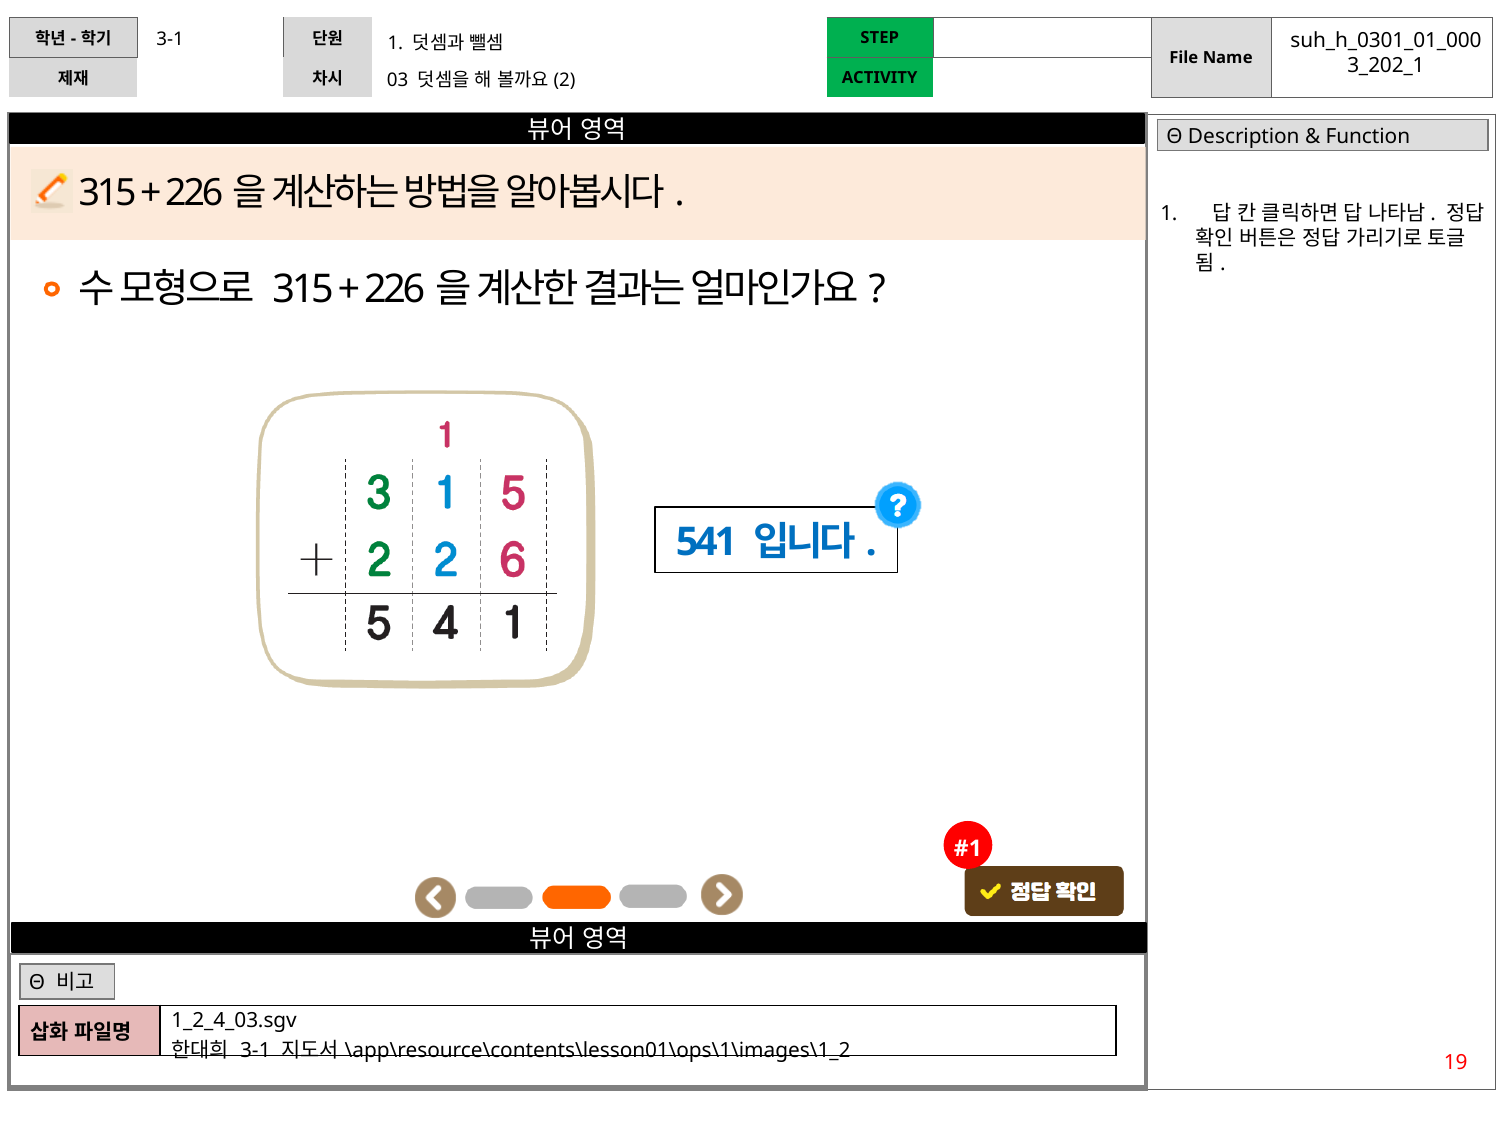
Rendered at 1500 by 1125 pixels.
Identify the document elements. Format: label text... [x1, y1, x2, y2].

picture [224, 375, 619, 726]
text_box 답 칸 클릭하면 답 나타남. 정답 확인 버튼은 정답 가리기로 토글 됨. [1145, 160, 1500, 313]
text_box #1 [941, 818, 995, 869]
picture [616, 881, 690, 910]
picture [461, 883, 534, 912]
text_box 315 + 226을 계산하는 방법을 알아봅시다. [63, 160, 1150, 221]
table_header 1_2_4_03.sgv 한대희 3-1 지도서\app\resource\contents\lesson01\ops\1\images\1_2 [161, 1006, 1115, 1055]
text_box [1145, 313, 1500, 326]
picture [31, 169, 73, 214]
text_box 03 덧셈을 해 볼까요(2) [372, 60, 821, 96]
picture [867, 476, 928, 536]
picture [541, 883, 612, 911]
text_box 3-1 [141, 18, 284, 55]
text_box 수 모형으로 315 + 226을 계산한 결과는 얼마인가요? [63, 255, 1134, 318]
picture [40, 278, 61, 299]
text_box suh_h_0301_01_0003_202_1 [1271, 18, 1500, 84]
table_header 삽화 파일명 [20, 1006, 159, 1055]
picture [963, 863, 1126, 918]
table_header Θ Description & Function [1158, 120, 1487, 150]
picture [413, 875, 459, 920]
text_box 541 입니다. [654, 506, 898, 573]
text_box [9, 145, 1148, 242]
picture [698, 872, 745, 918]
text_box 1. 덧셈과 뺄셈 [372, 23, 828, 48]
